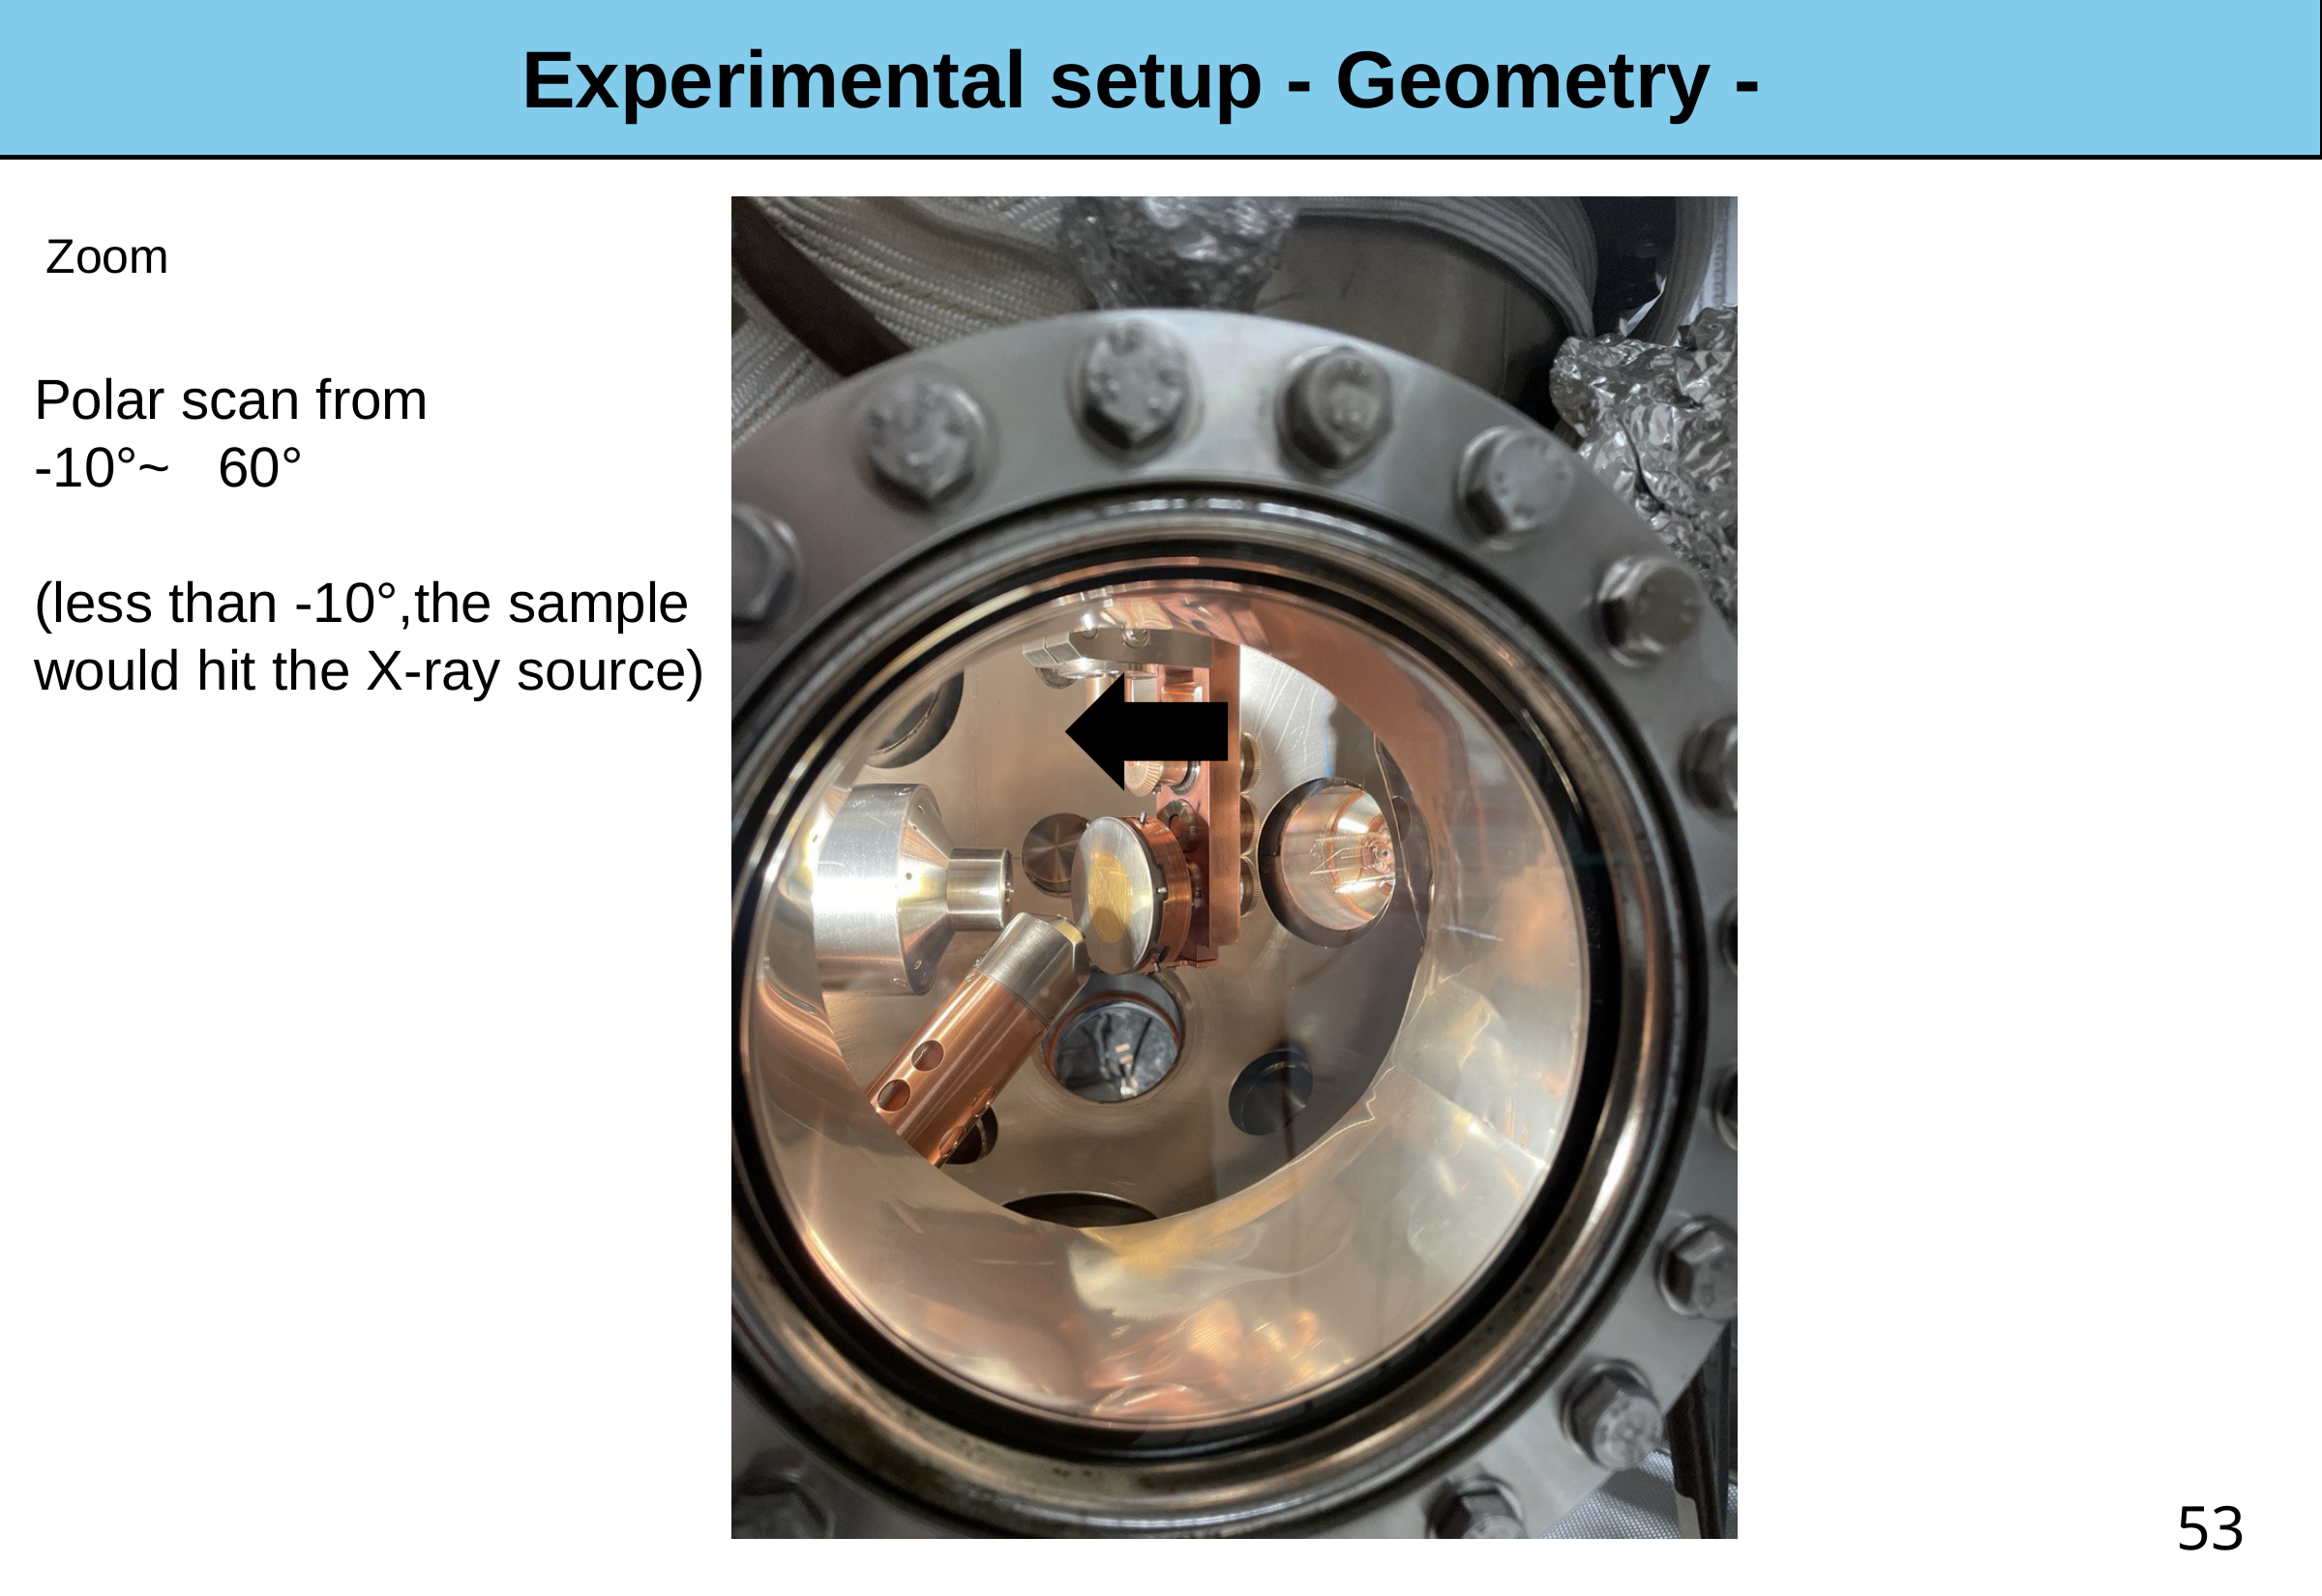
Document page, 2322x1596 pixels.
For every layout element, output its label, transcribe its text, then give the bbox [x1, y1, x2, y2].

text_box Zoom [31, 218, 192, 290]
text_box Polar scan from -10°~ 60° (less than -10°,the sample would hit the X-ray source) [19, 356, 730, 709]
text_box Experimental setup - Geometry - [501, 20, 1821, 132]
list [730, 196, 1739, 1540]
